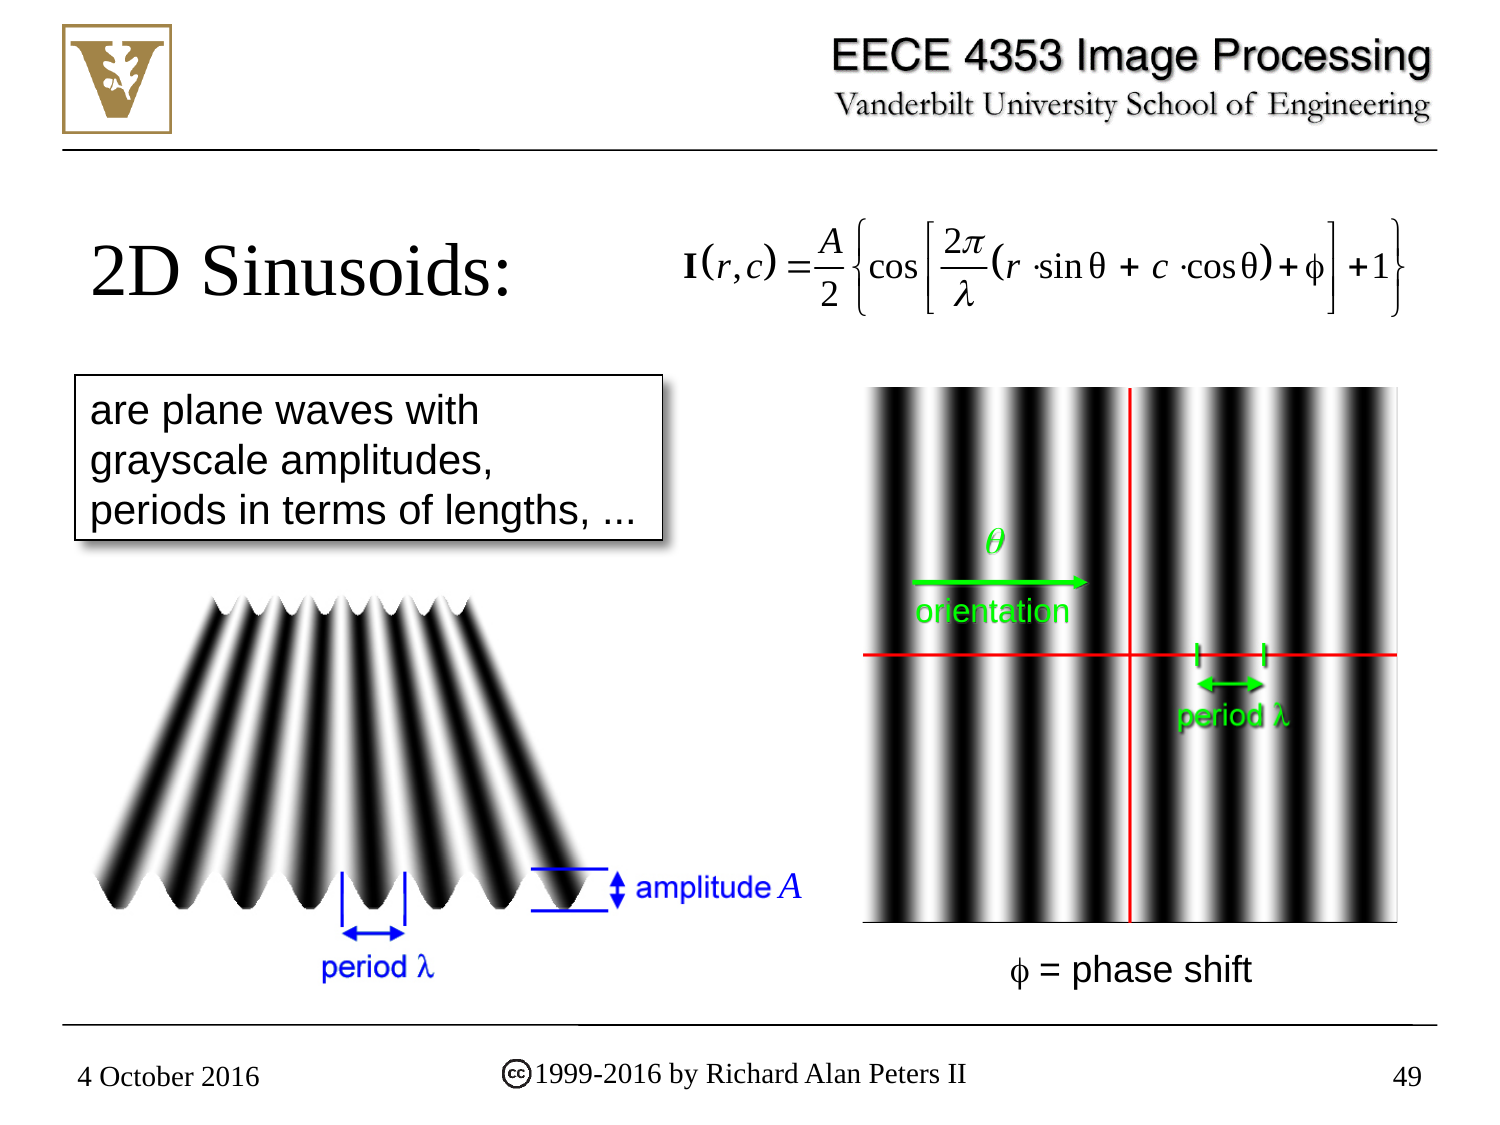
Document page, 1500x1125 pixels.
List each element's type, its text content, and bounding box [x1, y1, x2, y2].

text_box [677, 212, 1413, 326]
title 2D Sinusoids: [75, 206, 538, 325]
text_box A [788, 853, 817, 914]
picture [62, 24, 172, 134]
slide_number 49 [1125, 1037, 1438, 1113]
text_box are plane waves with grayscale amplitudes, periods in terms of lengths, ... [74, 375, 663, 540]
picture [74, 562, 785, 986]
picture [826, 25, 1436, 133]
picture [862, 387, 1398, 923]
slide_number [62, 1037, 375, 1113]
text_box f = phase shift [995, 937, 1268, 998]
footer 1999-2016 by Richard Alan Peters II [500, 1034, 1002, 1110]
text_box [899, 582, 1088, 638]
